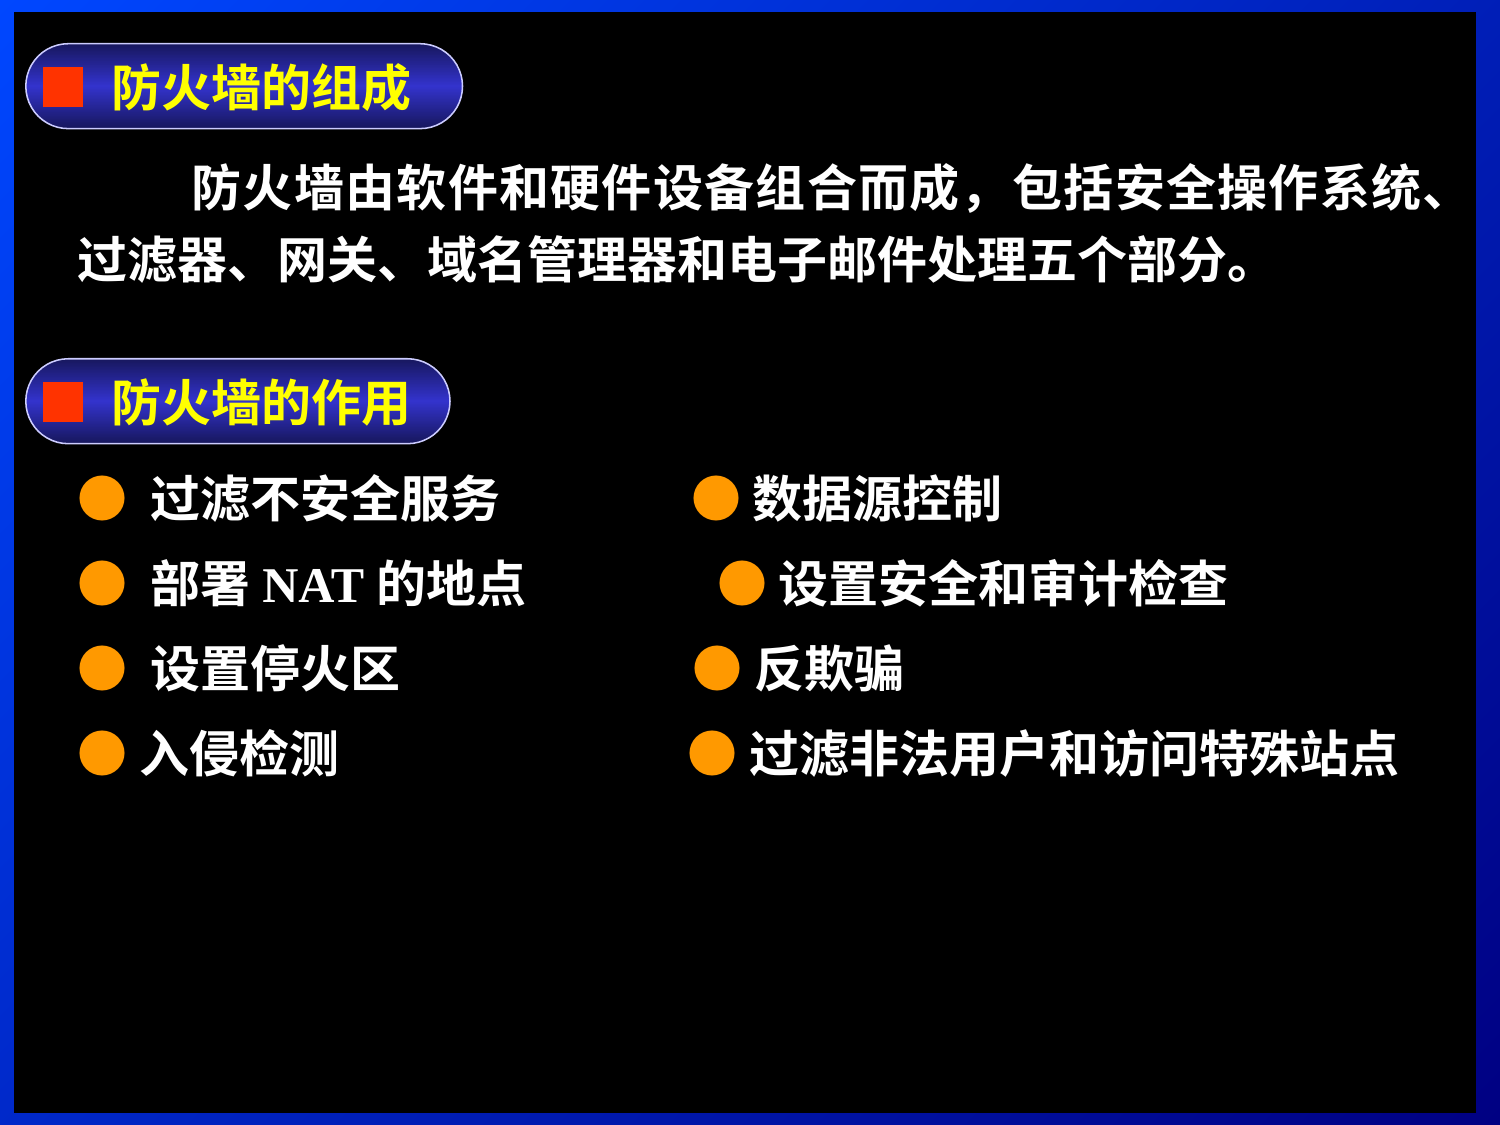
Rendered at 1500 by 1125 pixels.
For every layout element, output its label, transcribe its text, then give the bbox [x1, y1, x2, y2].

text_box [14, 12, 1475, 1113]
text_box ● 过滤不安全服务 ● 数据源控制 ● 部署NAT的地点 ● 设置安全和审计检查 ● 设置停火区 ● 反欺骗 ●入侵检测 ● 过滤非法用户和访问特殊站点 [62, 459, 1488, 790]
text_box ■ 防火墙的作用 [25, 358, 451, 444]
text_box 防火墙由软件和硬件设备组合而成，包括安全操作系统、过滤器、网关、域名管理器和电子邮件处理五个部分。 [62, 137, 1488, 297]
text_box ■ 防火墙的组成 [25, 43, 463, 129]
